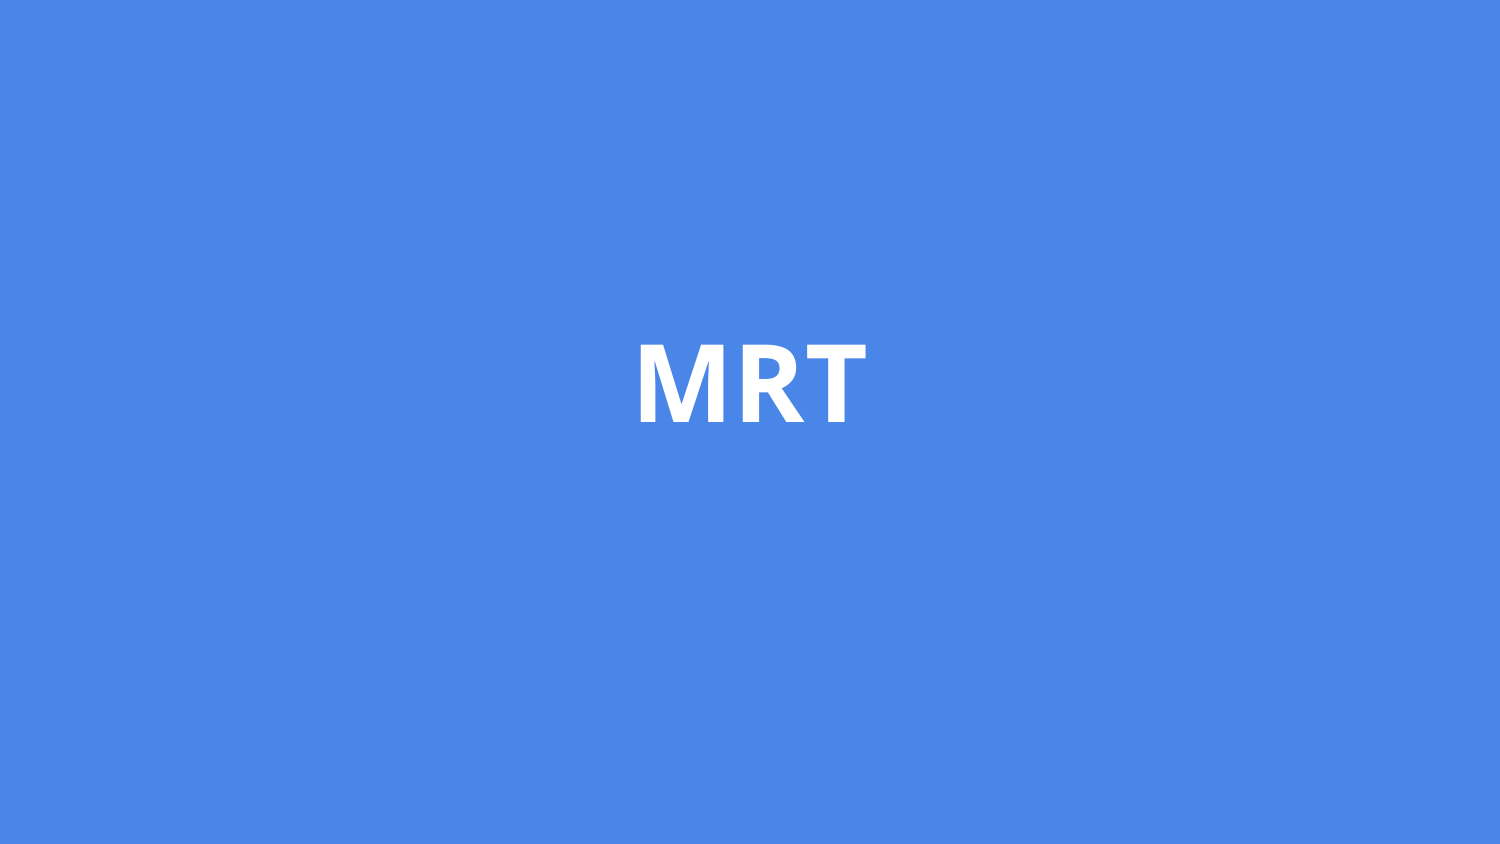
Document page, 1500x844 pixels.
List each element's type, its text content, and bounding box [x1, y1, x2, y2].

title MRT [51, 122, 1449, 459]
